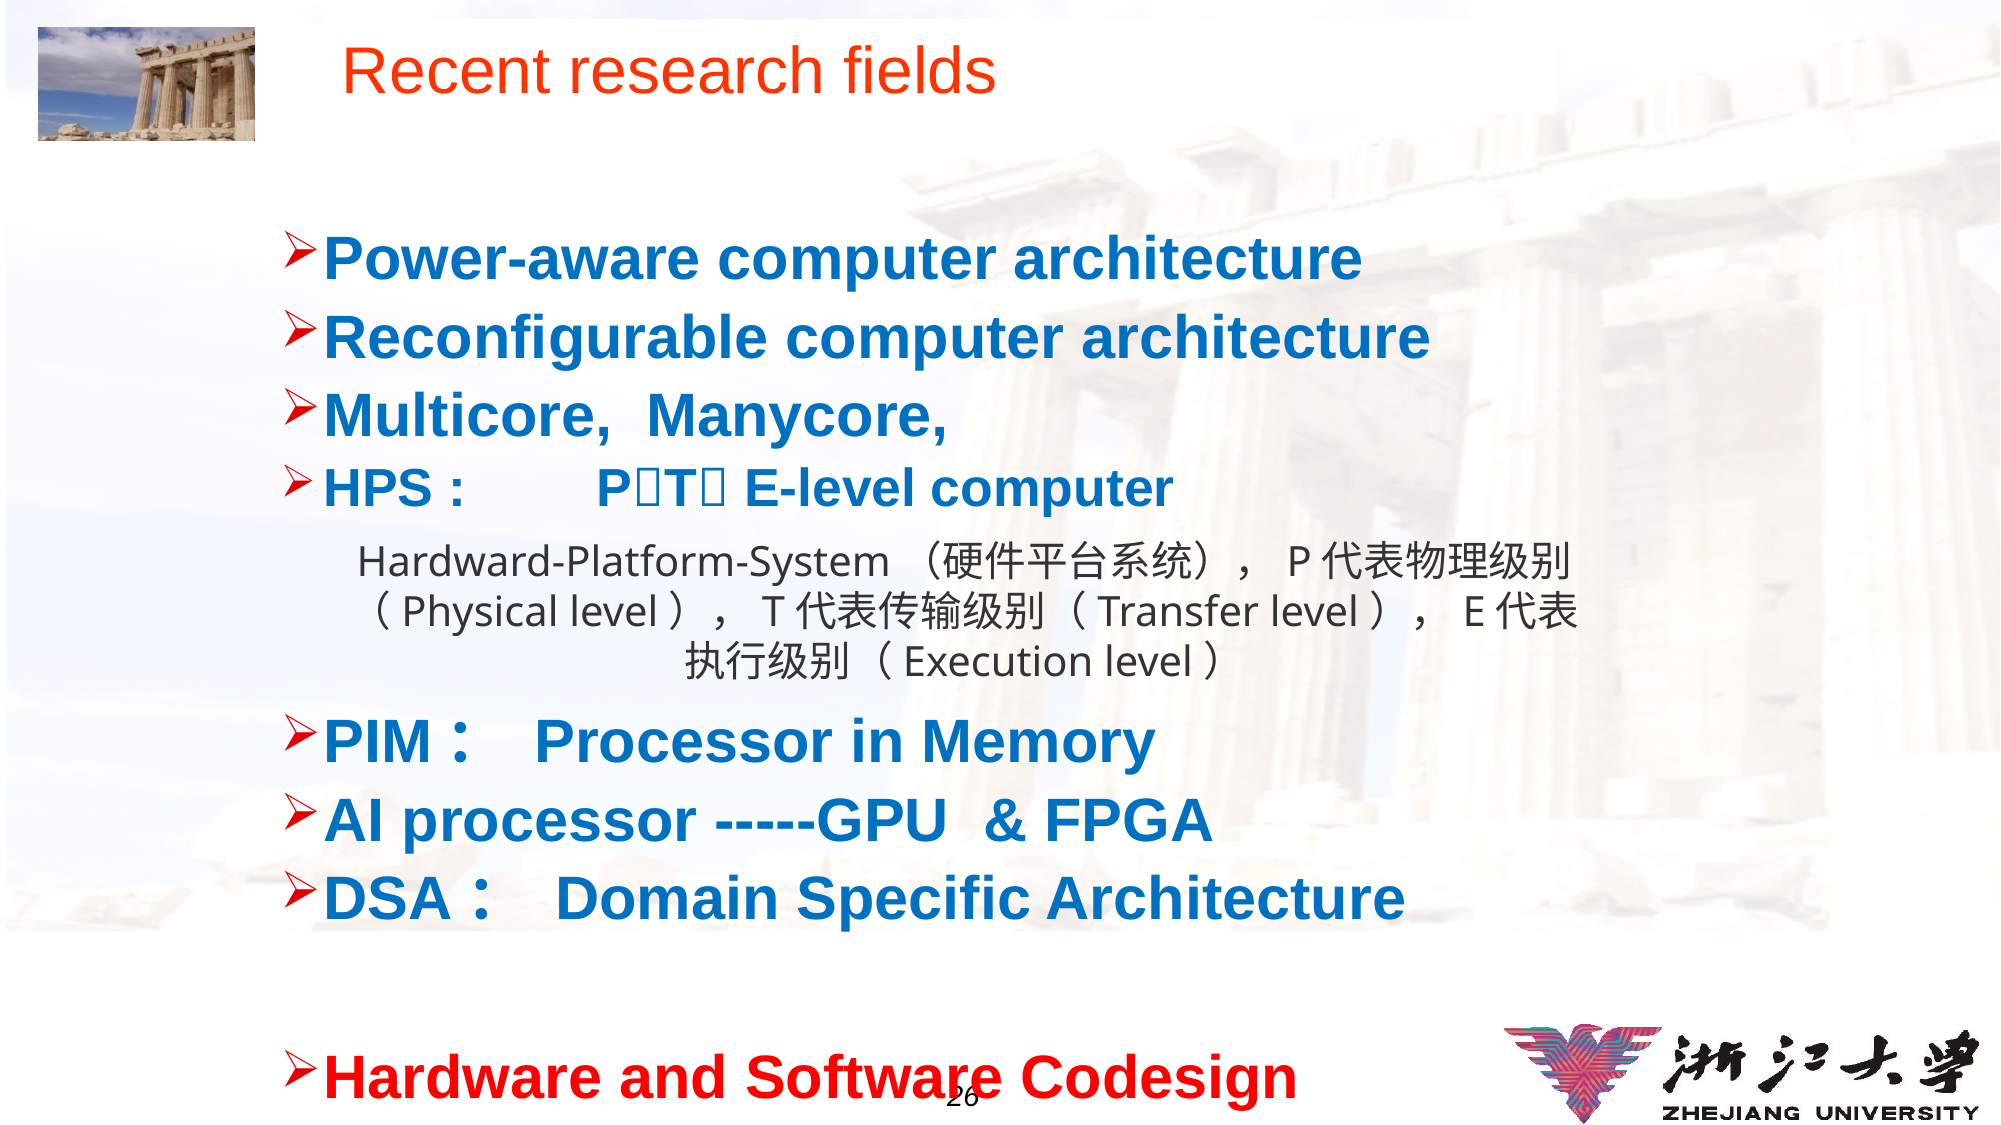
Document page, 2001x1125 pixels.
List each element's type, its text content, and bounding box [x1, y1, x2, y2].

list Power-aware computer architecture Reconfigurable computer architecture Multicore, Manycore, HPS : PT E-level computer PIM： Processor in Memory AI processor -----GPU & FPGA DSA： Domain Specific Architecture Hardware and Software Codesign [196, 219, 1750, 1122]
text_box Hardward-Platform-System（硬件平台系统），P代表物理级别（Physical level），T代表传输级别（Transfer level），E代表执行级别（Execution level） [314, 527, 1615, 742]
picture [0, 0, 2001, 1125]
title Recent research fields [326, 19, 1556, 115]
